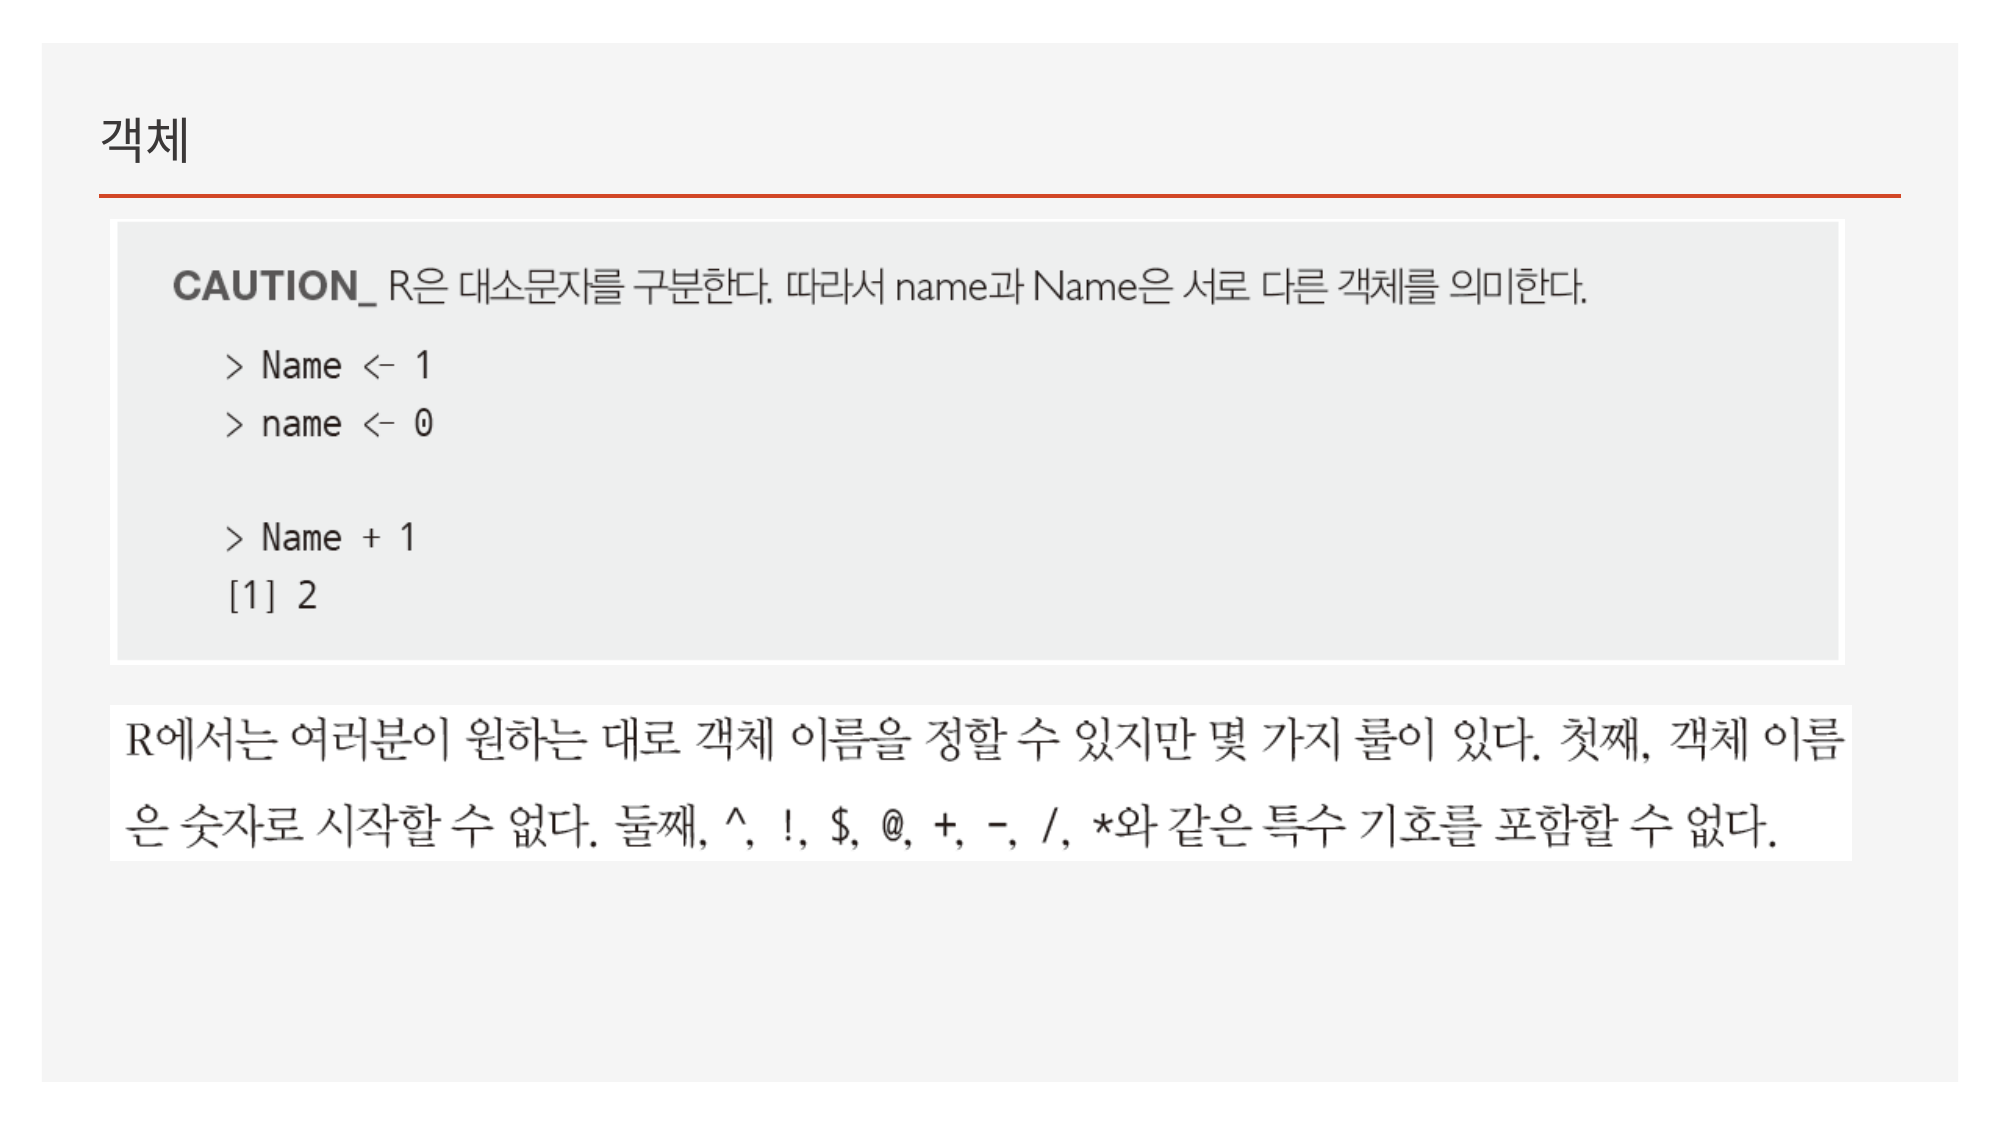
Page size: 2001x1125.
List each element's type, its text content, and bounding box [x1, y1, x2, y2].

picture [110, 705, 1852, 861]
list 객체 [84, 72, 813, 178]
picture [110, 219, 1845, 665]
